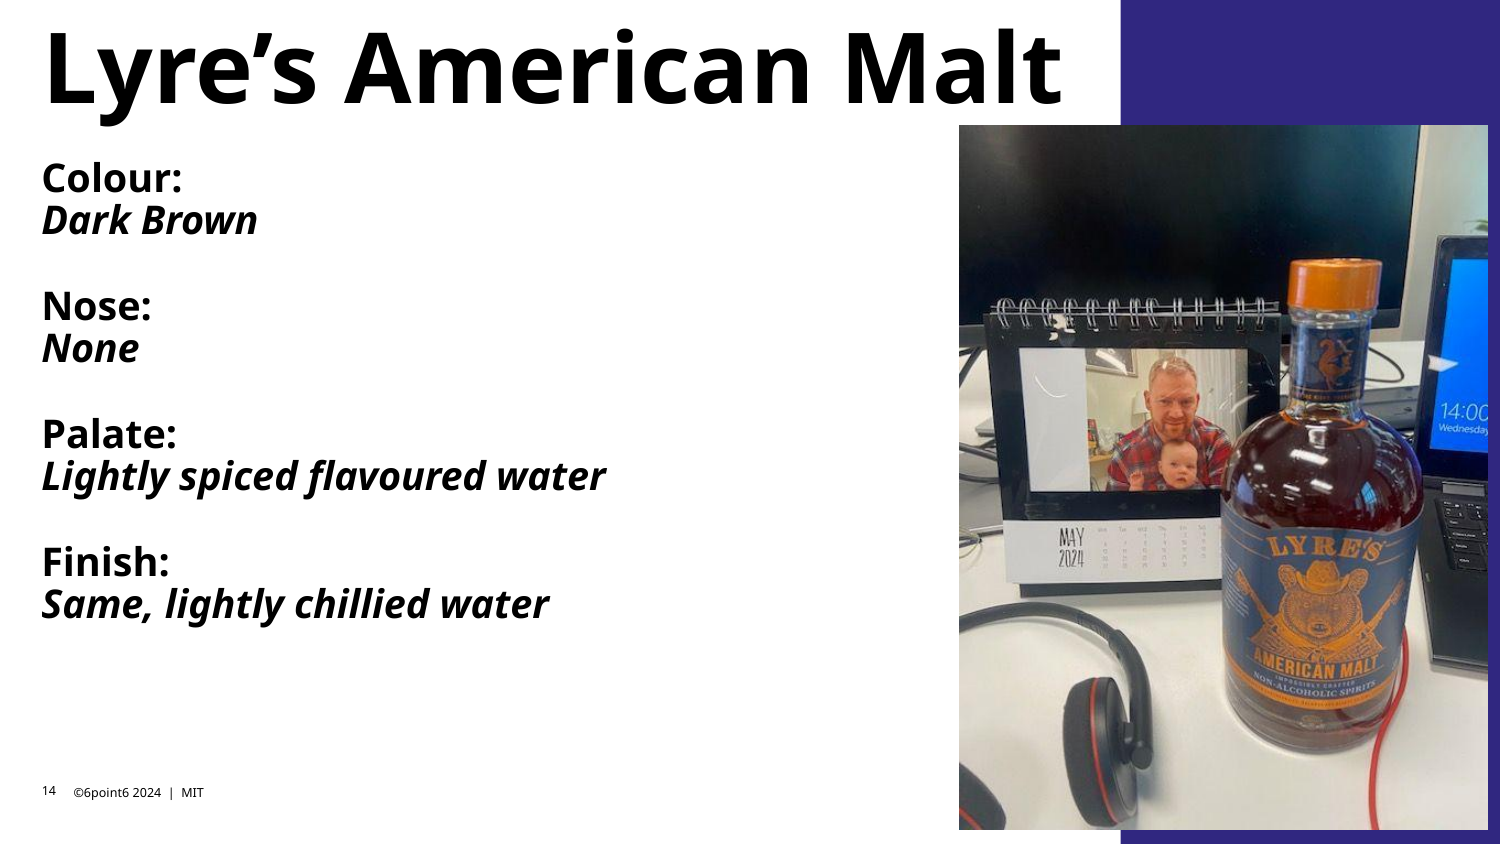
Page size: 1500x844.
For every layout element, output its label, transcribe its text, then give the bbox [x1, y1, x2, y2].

slide_number ‹#› [26, 777, 104, 805]
title Lyre’s American Malt [41, 39, 1231, 106]
picture [959, 124, 1488, 830]
text_box Colour: Dark Brown Nose: None Palate: Lightly spiced flavoured water Finish: Same, lightly chillied water [41, 152, 896, 507]
